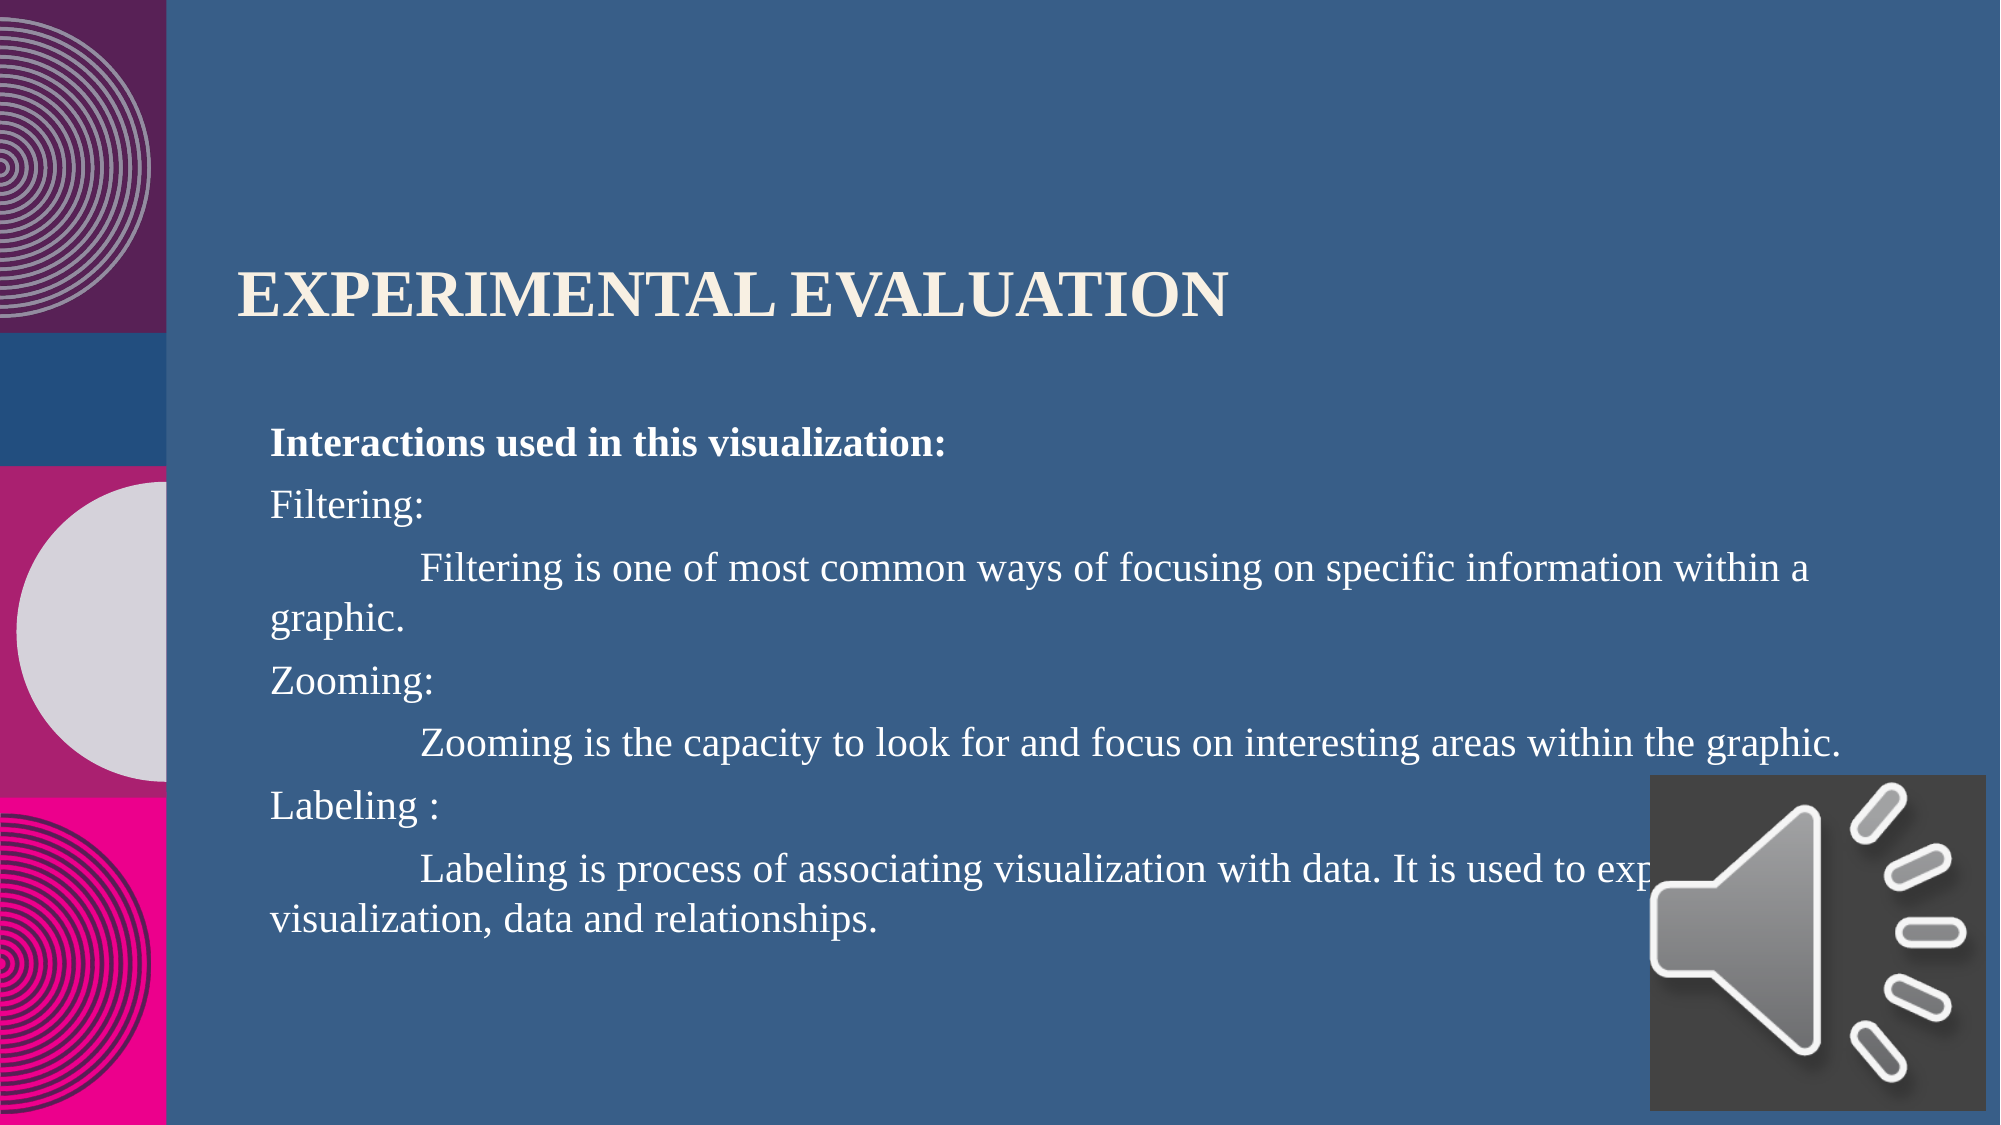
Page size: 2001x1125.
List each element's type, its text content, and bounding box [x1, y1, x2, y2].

list Interactions used in this visualization: Filtering: Filtering is one of most common ways of focusing on specific information within a graphic. Zooming: Zooming is the capacity to look for and focus on interesting areas within the graphic. Labeling : Labeling is process of associating visualization with data. It is used to explain the visualization, data and relationships. [254, 407, 1900, 997]
picture [1648, 773, 1987, 1112]
picture [1, 18, 151, 318]
title Experimental Evaluation [222, 251, 1874, 370]
picture [1, 814, 151, 1114]
